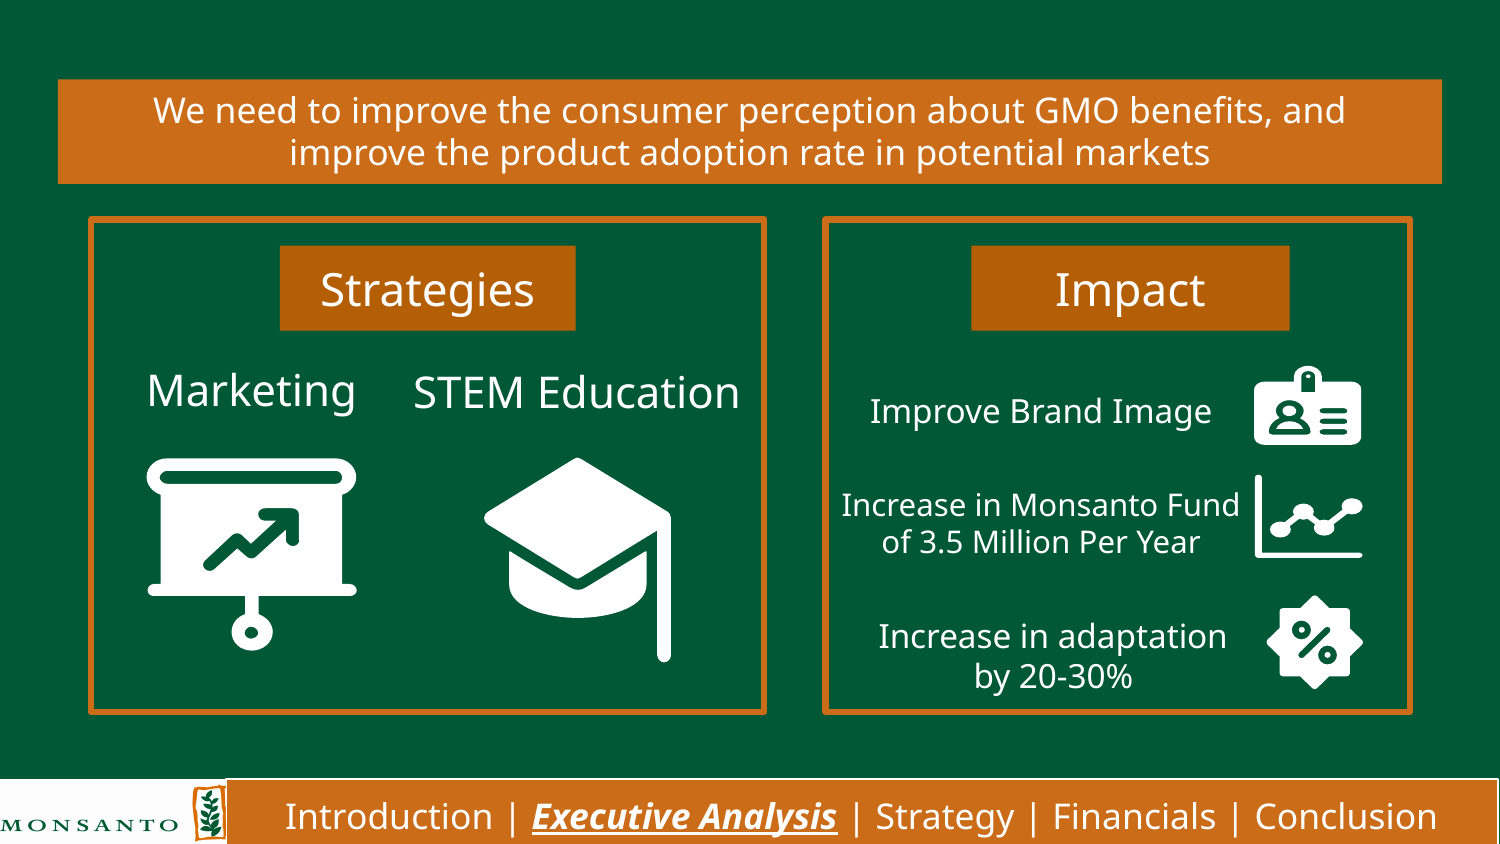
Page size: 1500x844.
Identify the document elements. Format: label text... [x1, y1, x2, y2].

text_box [483, 458, 671, 662]
text_box Strategies [279, 245, 576, 331]
text_box [146, 458, 357, 651]
text_box [825, 219, 1411, 712]
text_box Impact [971, 245, 1290, 331]
text_box Increase in adaptation by 20-30% [840, 600, 1266, 711]
title We need to improve the consumer perception about GMO benefits, and improve the product adoption rate in potential markets [116, 72, 1383, 167]
text_box [91, 219, 765, 712]
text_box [1253, 365, 1362, 446]
text_box Introduction | Executive Analysis | Strategy | Financials | Conclusion [228, 779, 1498, 844]
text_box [1254, 474, 1363, 559]
text_box Increase in Monsanto Fund of 3.5 Million Per Year [823, 469, 1260, 575]
picture [0, 778, 227, 844]
text_box Improve Brand Image [837, 375, 1246, 446]
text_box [1266, 595, 1364, 690]
text_box STEM Education [392, 350, 763, 430]
text_box Marketing [103, 348, 400, 431]
